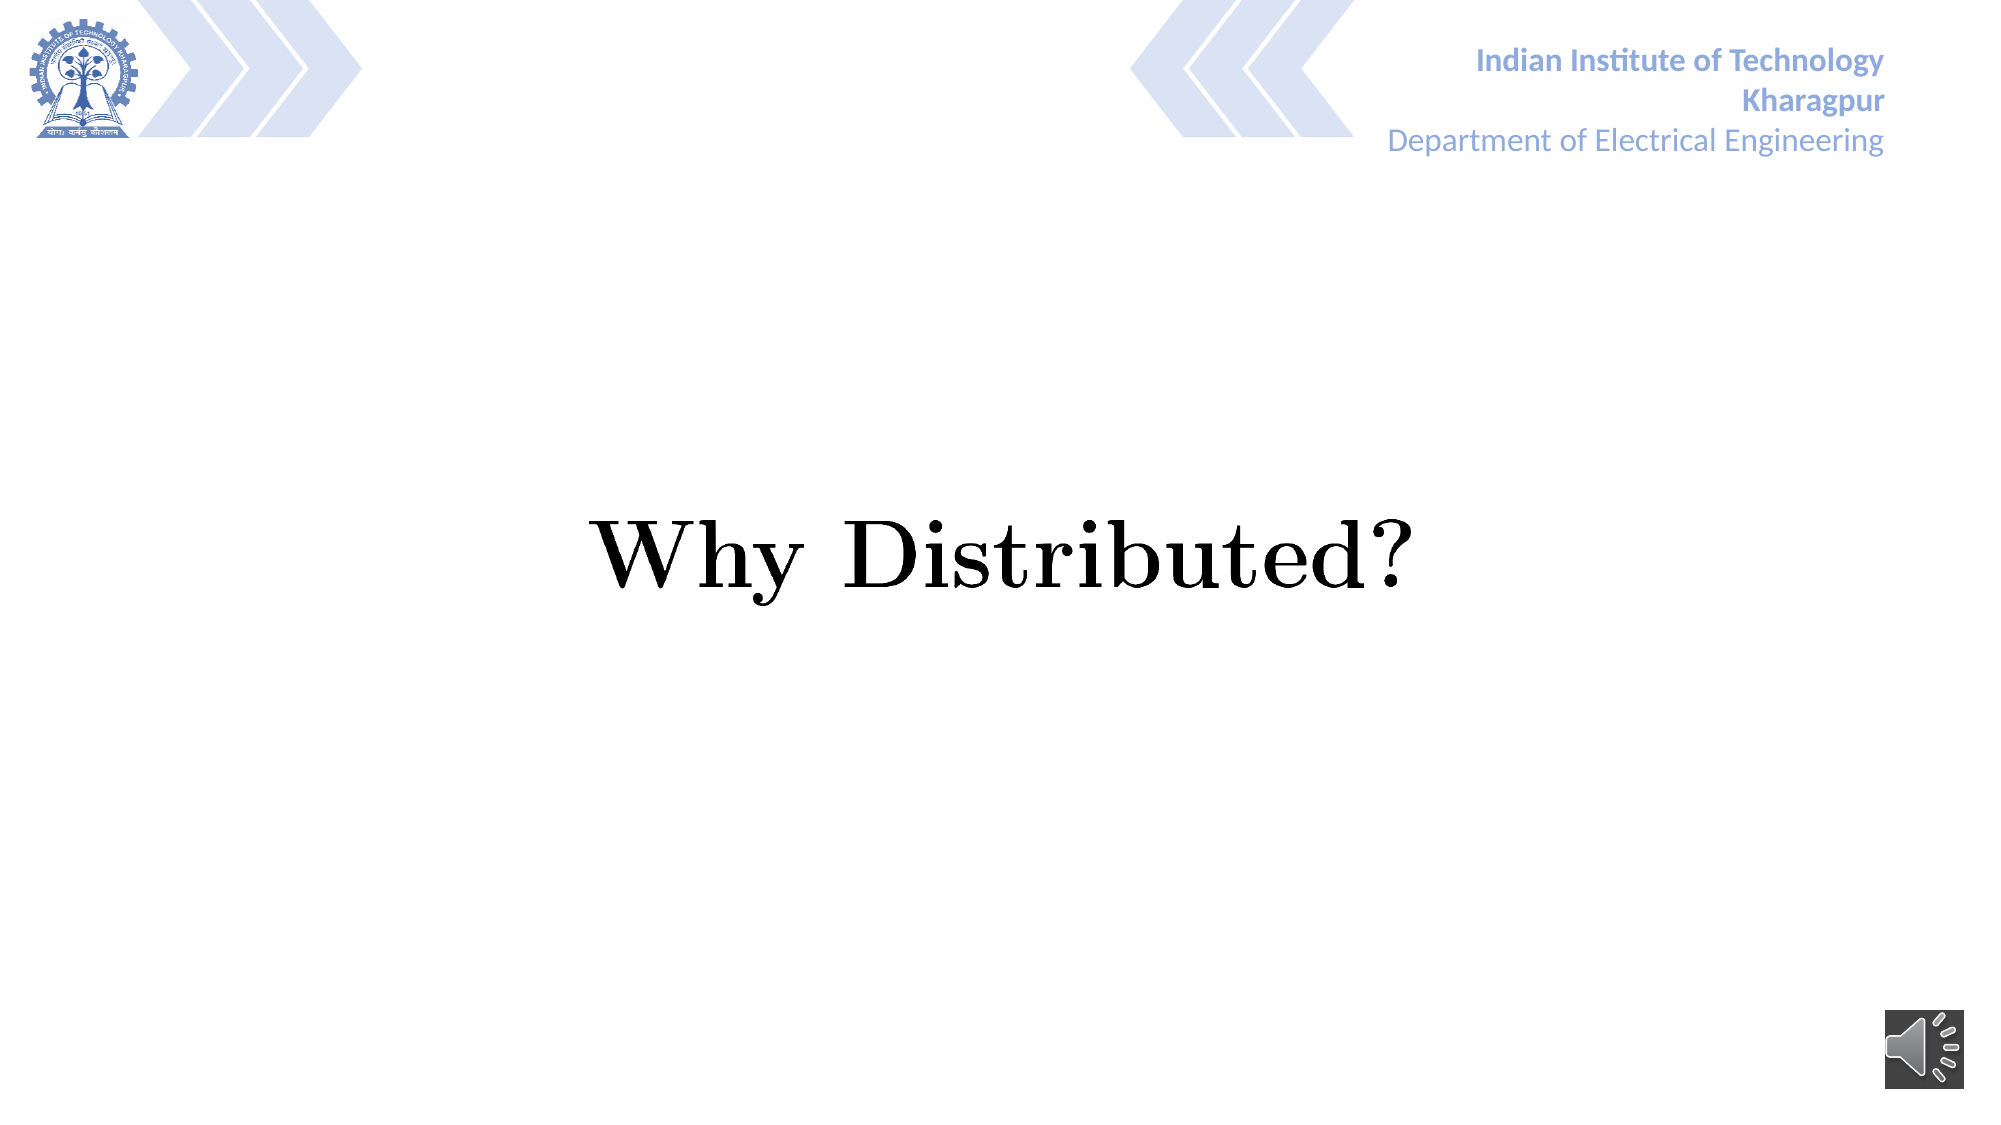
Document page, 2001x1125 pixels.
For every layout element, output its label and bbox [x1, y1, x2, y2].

picture [1884, 1009, 1965, 1090]
picture [589, 519, 1411, 606]
